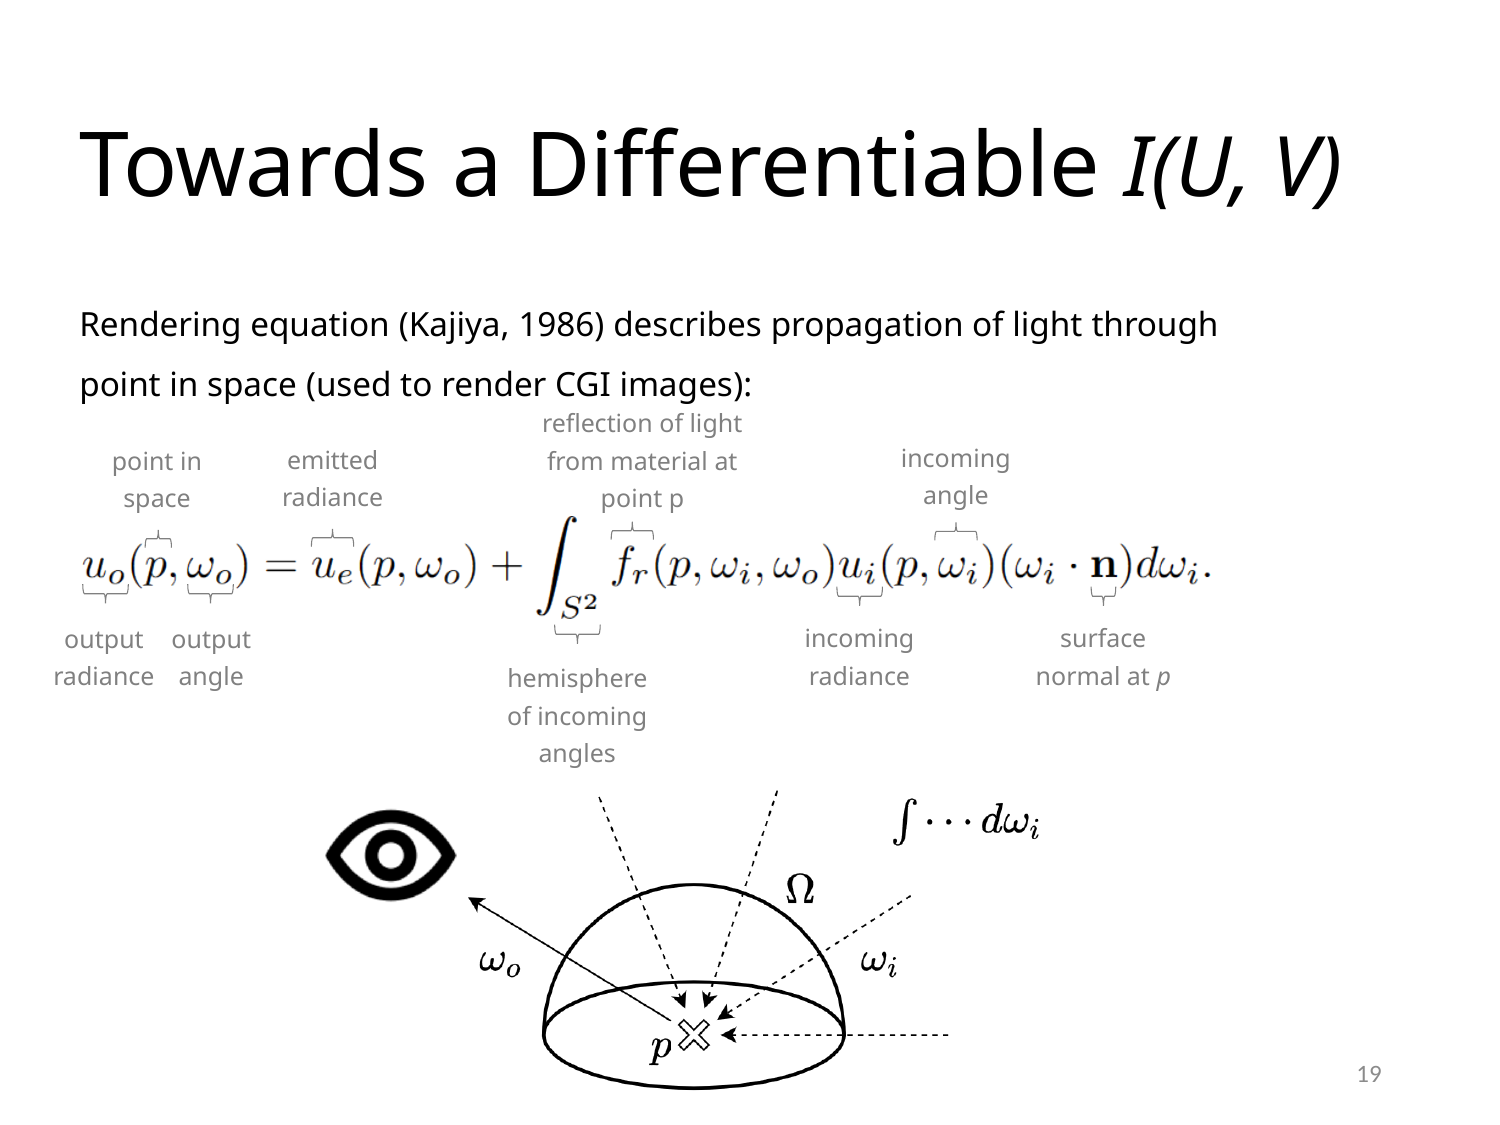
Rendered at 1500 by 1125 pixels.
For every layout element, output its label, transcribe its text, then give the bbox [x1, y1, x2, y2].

text_box incoming angle [872, 427, 1039, 516]
text_box reflection of light from material at point p [517, 392, 768, 516]
text_box point in space [73, 430, 241, 521]
text_box [554, 624, 601, 644]
text_box output angle [128, 619, 295, 698]
picture [313, 777, 1044, 1104]
text_box Rendering equation (Kajiya, 1986) describes propagation of light through point in space (used to render CGI images): [64, 275, 1293, 411]
text_box emitted radiance [249, 429, 416, 516]
text_box output radiance [20, 608, 187, 699]
title Towards a Differentiable I(U, V) [64, 58, 1485, 276]
text_box surface normal at p [1020, 619, 1187, 698]
text_box hemisphere of incoming angles [491, 648, 664, 775]
slide_number 19 [1059, 1042, 1397, 1103]
text_box incoming radiance [776, 619, 943, 698]
picture [82, 516, 1211, 619]
